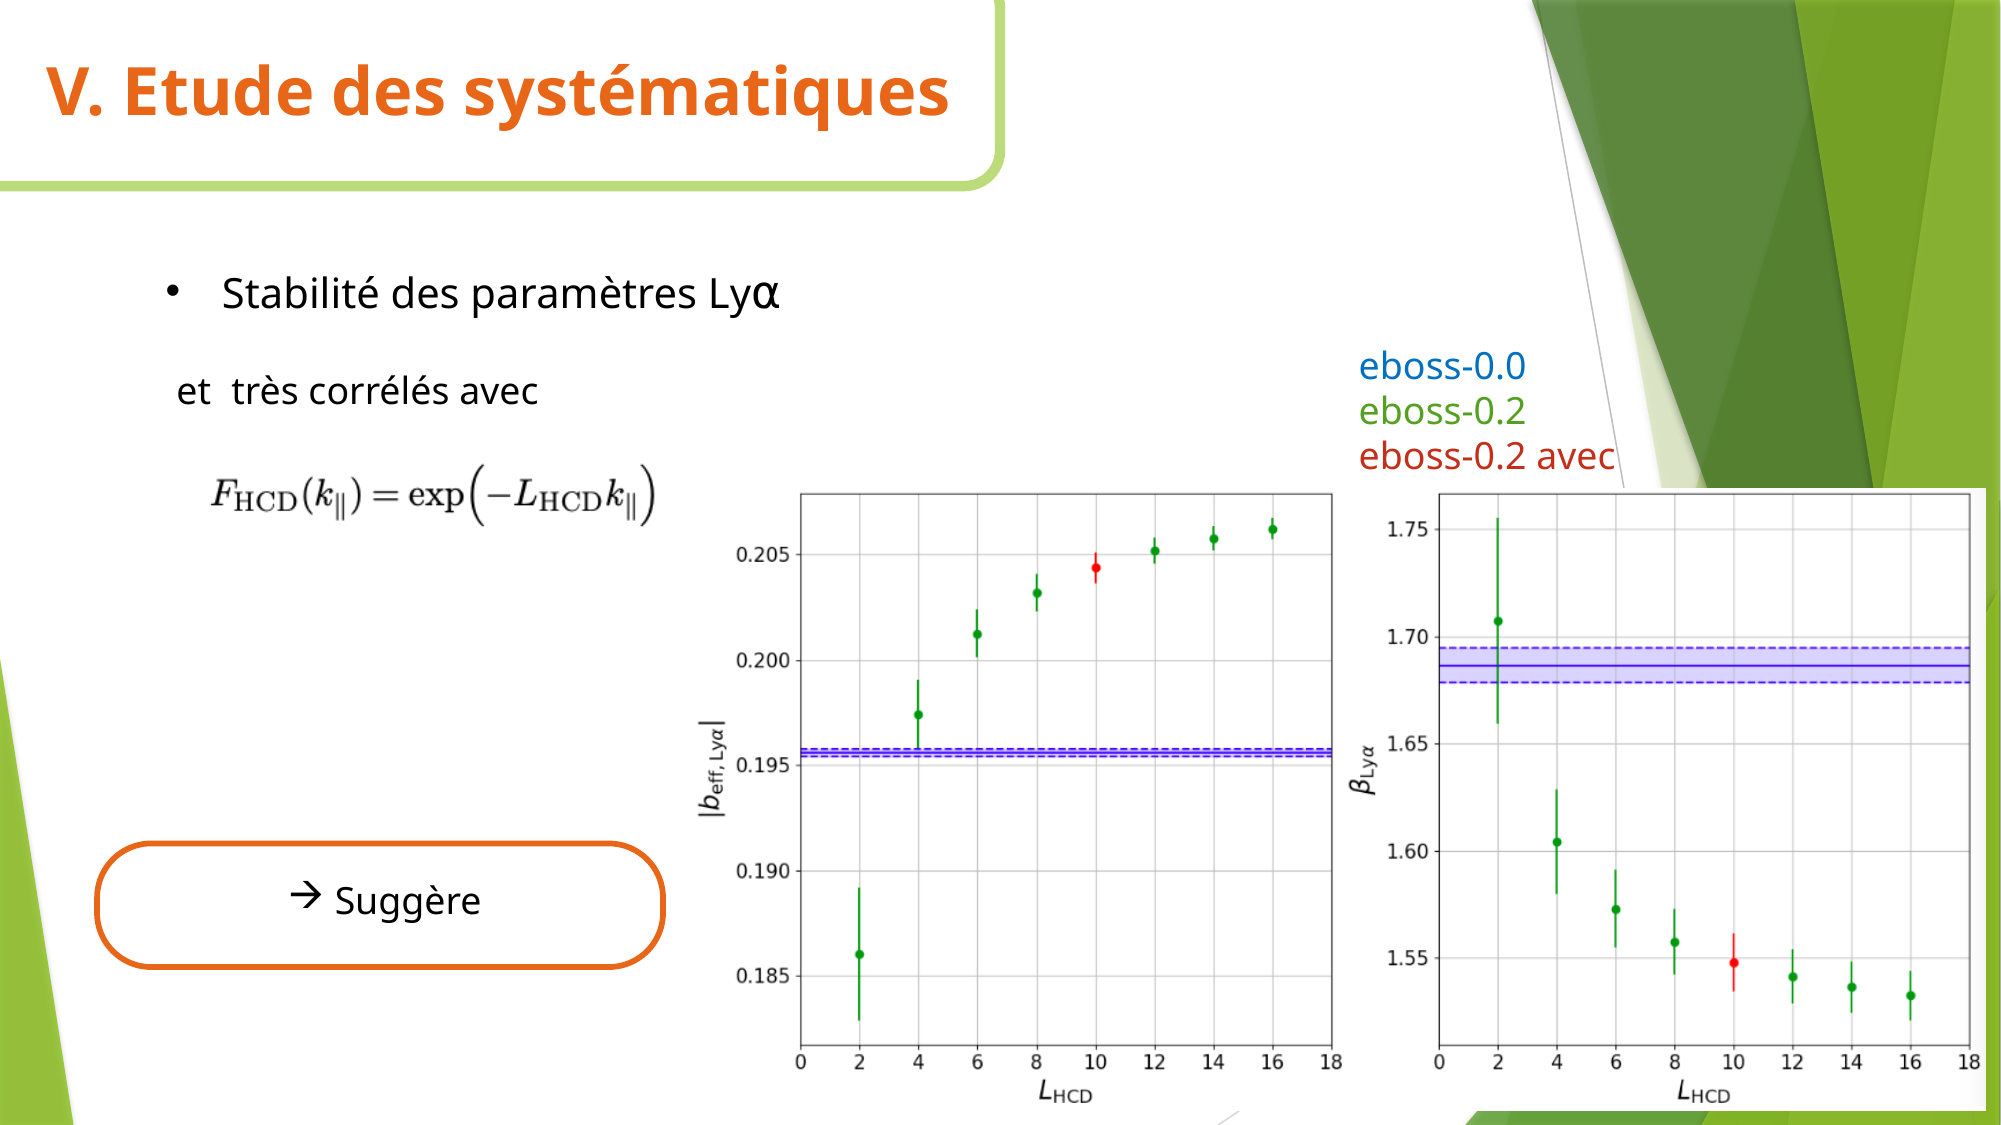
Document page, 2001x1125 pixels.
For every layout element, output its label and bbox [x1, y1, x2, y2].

picture [202, 458, 665, 532]
picture [692, 488, 1987, 1112]
text_box [0, 0, 1002, 188]
text_box [95, 841, 665, 969]
